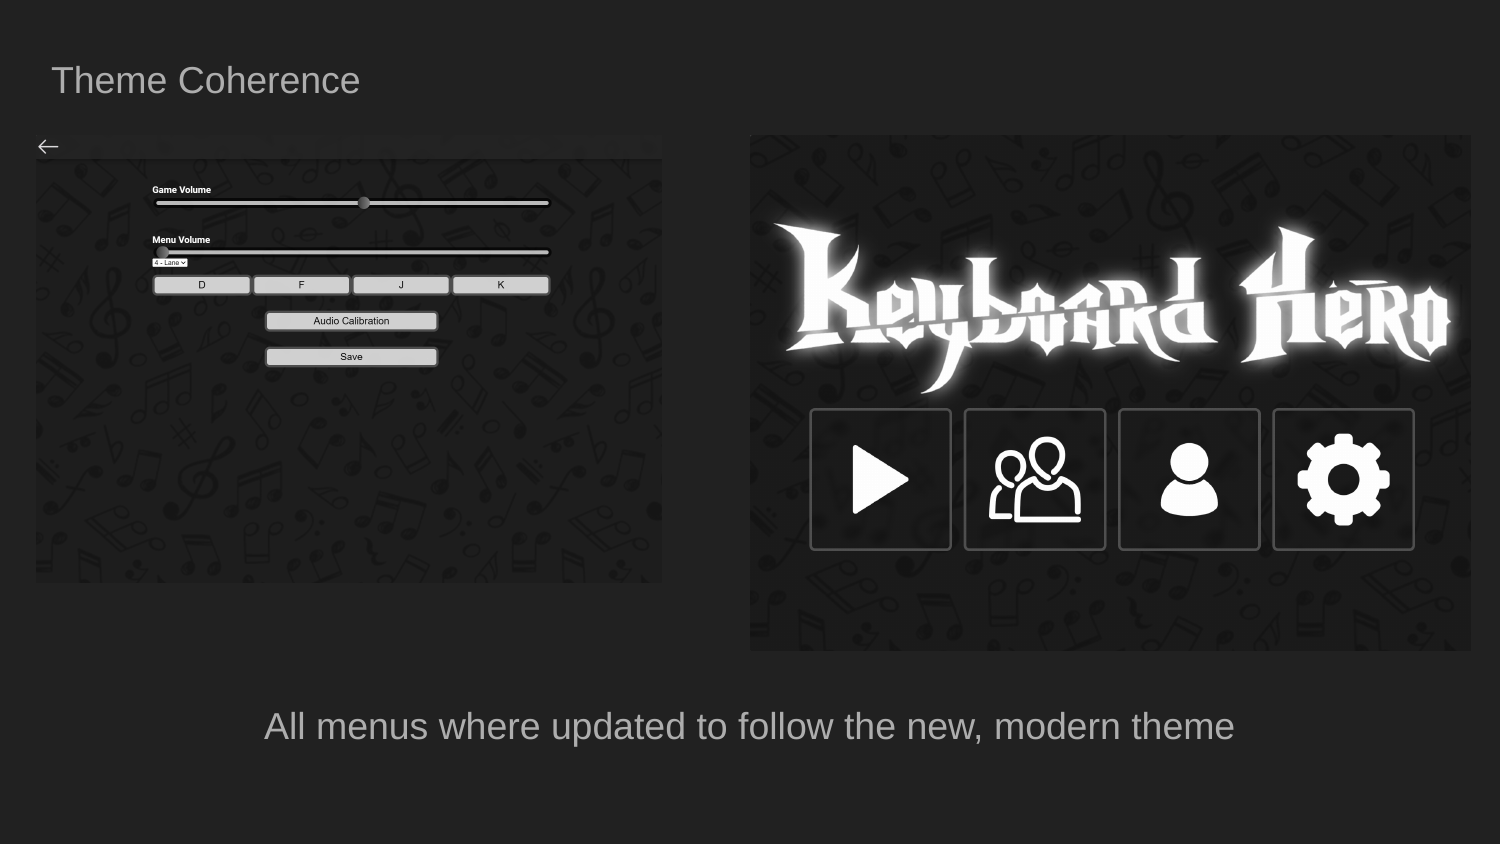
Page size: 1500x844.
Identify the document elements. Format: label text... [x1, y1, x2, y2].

text_box Theme Coherence [36, 41, 1471, 124]
picture [749, 134, 1471, 651]
text_box All menus where updated to follow the new, modern theme [112, 687, 1388, 801]
picture [35, 135, 663, 583]
